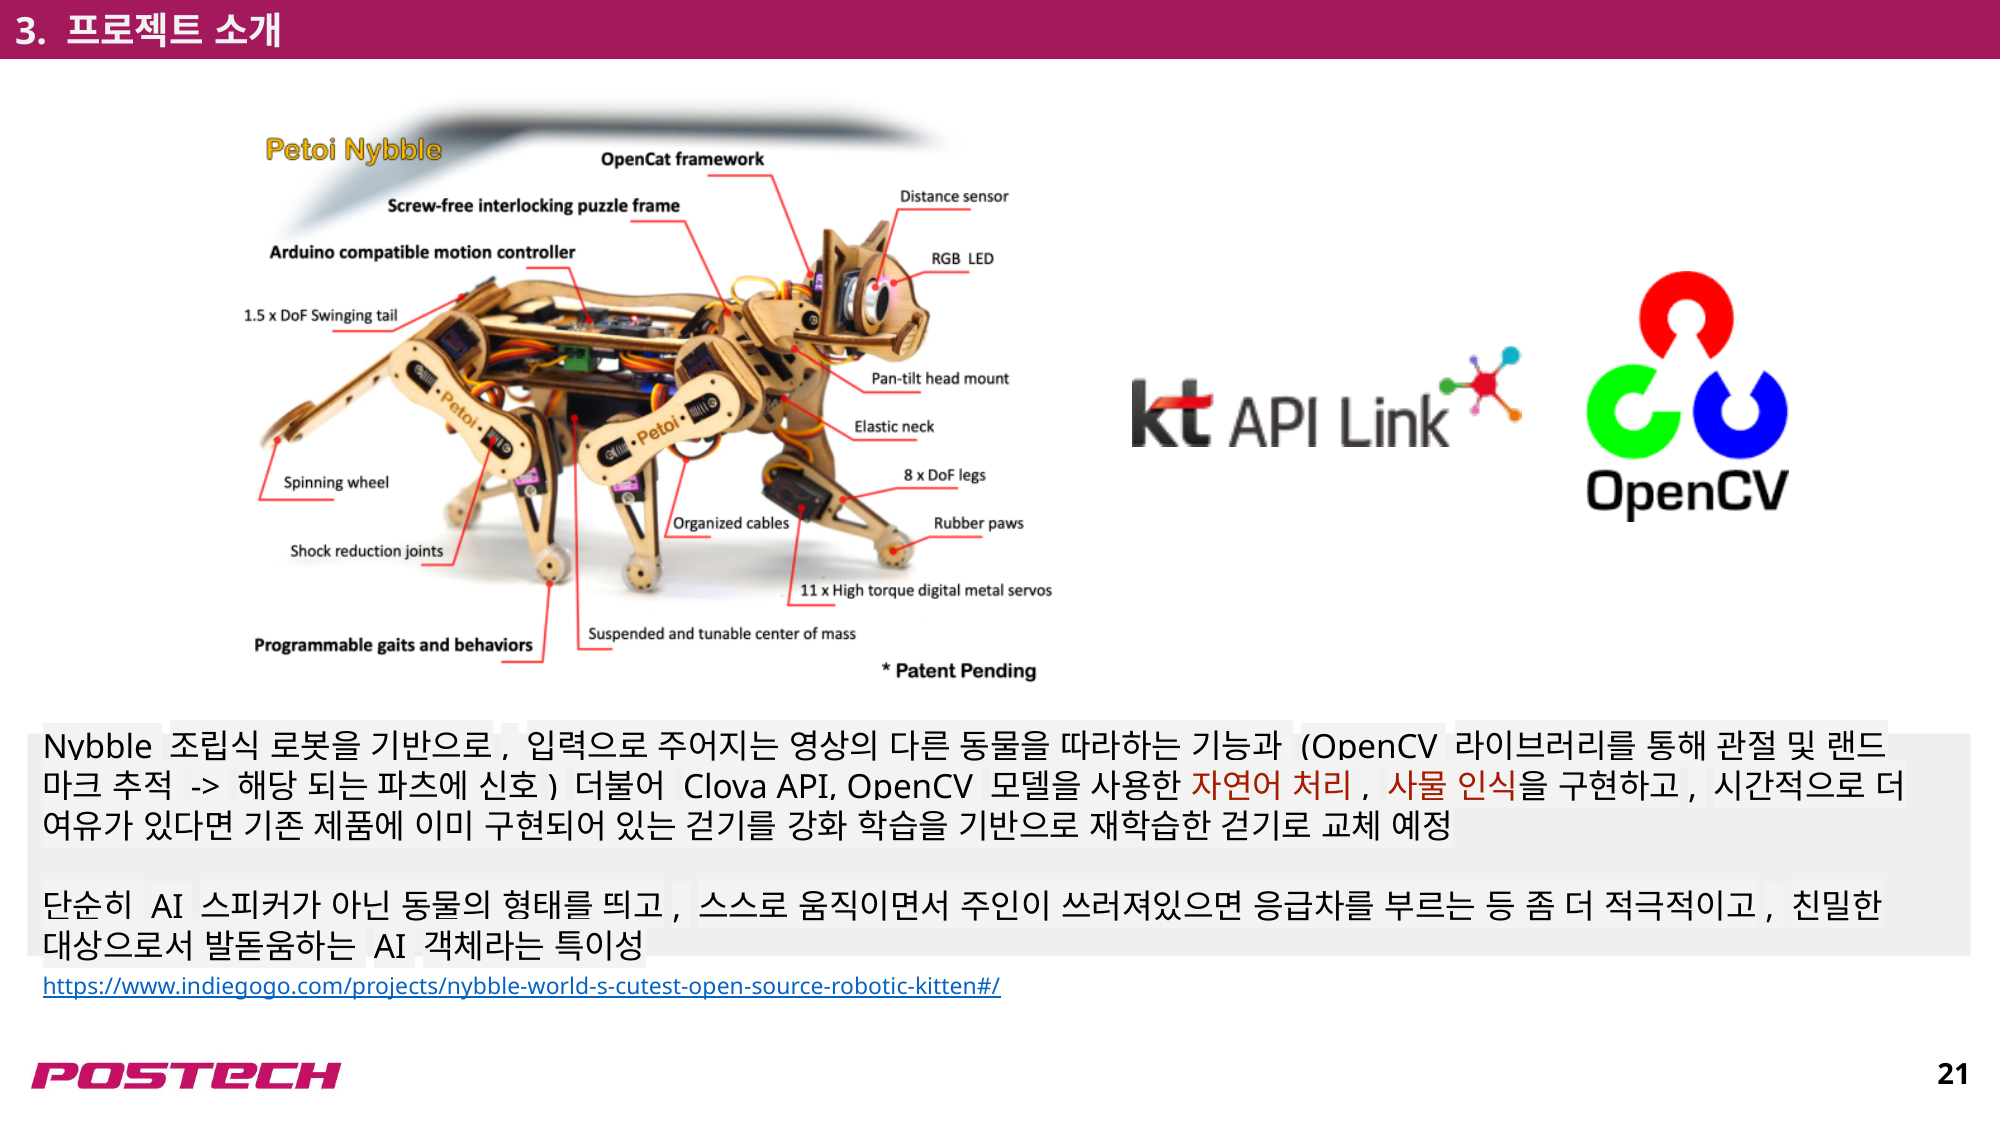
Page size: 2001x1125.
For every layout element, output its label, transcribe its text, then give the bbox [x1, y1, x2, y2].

text_box Nybble 조립식 로봇을 기반으로, 입력으로 주어지는 영상의 다른 동물을 따라하는 기능과 (OpenCV 라이브러리를 통해 관절 및 랜드 마크 추적 -> 해당 되는 파츠에 신호) 더불어 Clova API, OpenCV 모델을 사용한 자연어 처리, 사물 인식을 구현하고, 시간적으로 더 여유가 있다면 기존 제품에 이미 구현되어 있는 걷기를 강화 학습을 기반으로 재학습한 걷기로 교체 예정 단순히 AI 스피커가 아닌 동물의 형태를 띄고, 스스로 움직이면서 주인이 쓰러져있으면 응급차를 부르는 등 좀 더 적극적이고, 친밀한 대상으로서 발돋움하는 AI 객체라는 특이성 [27, 733, 1971, 957]
picture [1586, 271, 1789, 522]
text_box https://www.indiegogo.com/projects/nybble-world-s-cutest-open-source-robotic-kitten#/ [27, 956, 1544, 1066]
picture [1131, 345, 1523, 447]
text_box 3. 프로젝트 소개 [0, 0, 2000, 59]
slide_number ‹#› [1535, 1044, 1986, 1105]
picture [0, 1024, 365, 1125]
picture [211, 83, 1091, 709]
